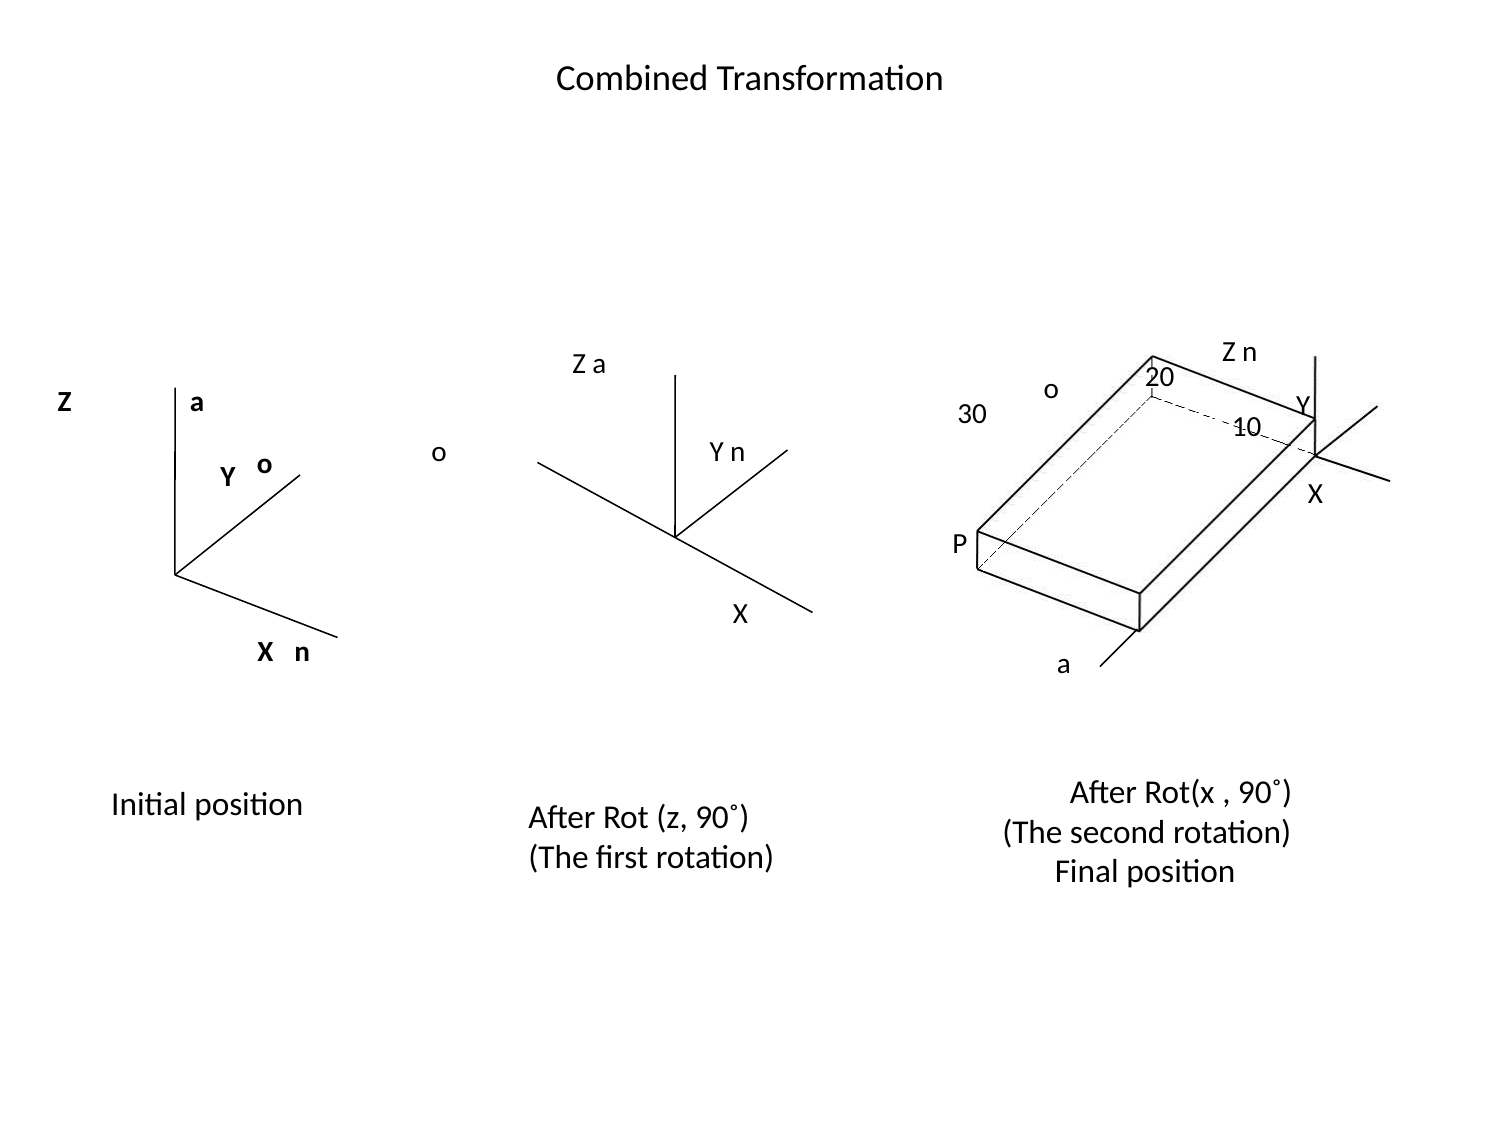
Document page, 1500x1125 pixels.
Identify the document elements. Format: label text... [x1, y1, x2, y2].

text_box After Rot(x , 90˚) (The second rotation) Final position [987, 762, 1388, 897]
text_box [124, 374, 411, 676]
text_box After Rot (z, 90˚) (The first rotation) [513, 787, 958, 882]
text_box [937, 324, 1426, 689]
text_box Initial position [96, 774, 488, 830]
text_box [499, 337, 851, 639]
title Combined Transformation [75, 45, 1425, 150]
